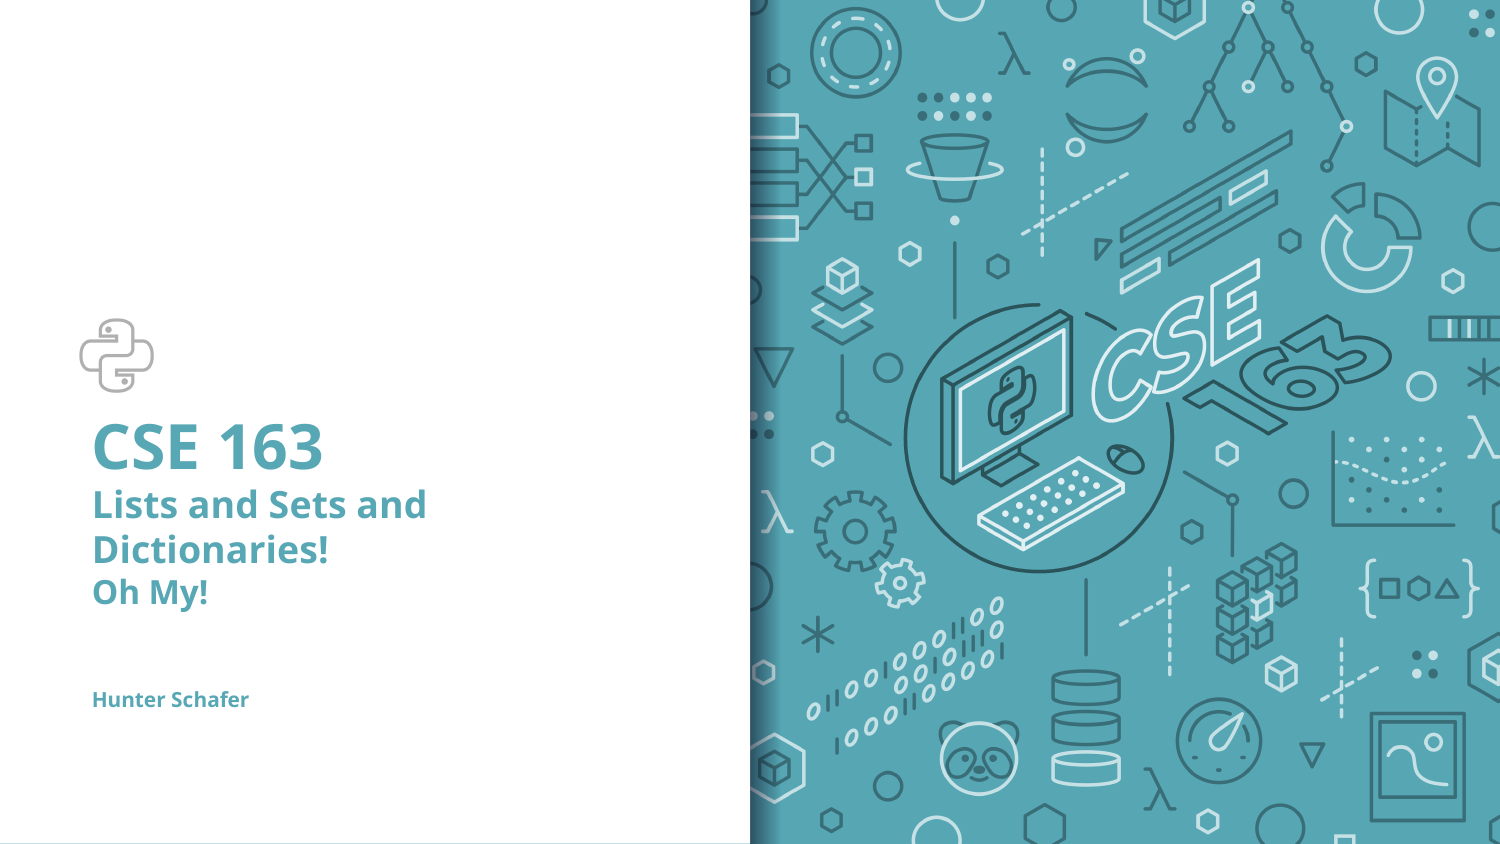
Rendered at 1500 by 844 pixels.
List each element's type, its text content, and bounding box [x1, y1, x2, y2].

title CSE 163 Lists and Sets and Dictionaries! Oh My! Hunter Schafer [76, 391, 689, 763]
picture [76, 315, 158, 397]
picture [751, 0, 1500, 844]
